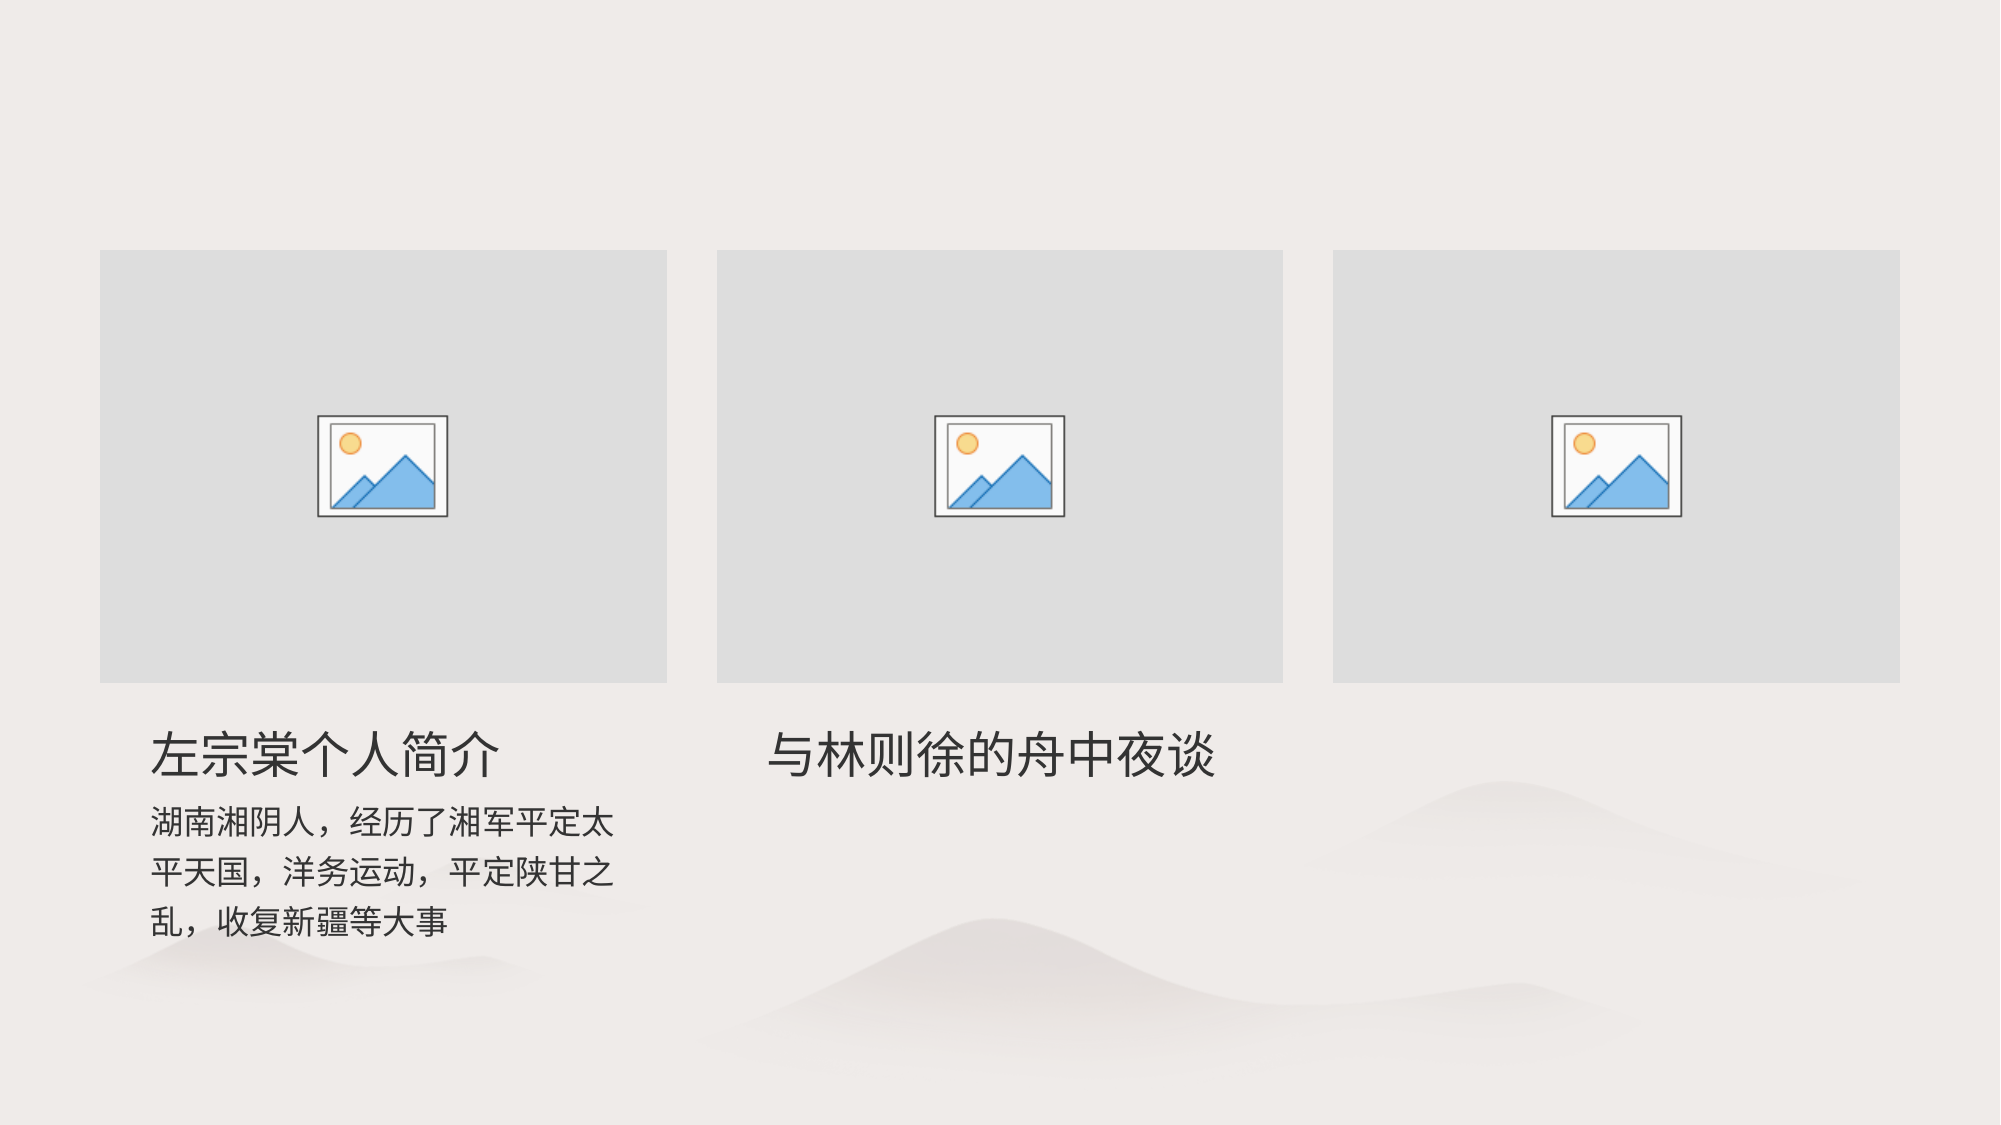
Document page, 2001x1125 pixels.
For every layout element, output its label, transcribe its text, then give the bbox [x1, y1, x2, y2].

picture [99, 249, 667, 684]
picture [1333, 249, 1900, 684]
list 与林则徐的舟中夜谈 [766, 716, 1234, 784]
picture [42, 781, 1958, 1125]
picture [716, 249, 1284, 684]
list 湖南湘阴人，经历了湘军平定太平天国，洋务运动，平定陕甘之乱，收复新疆等大事 [150, 791, 617, 992]
list 左宗棠个人简介 [150, 716, 617, 784]
